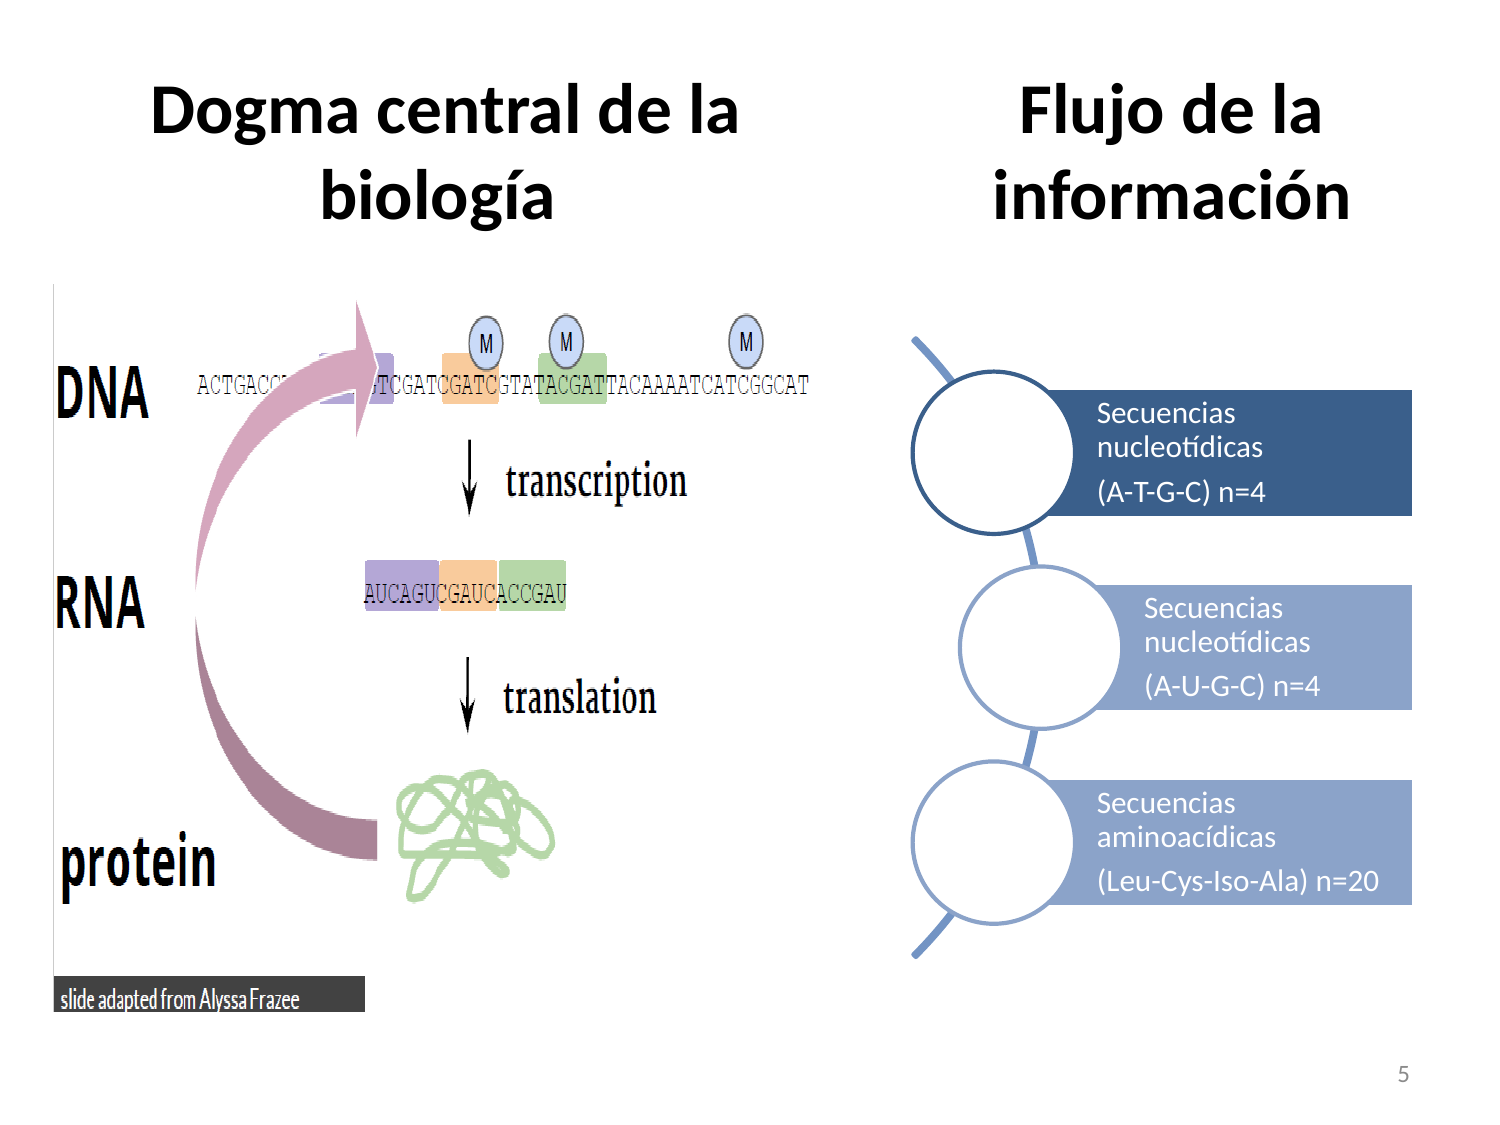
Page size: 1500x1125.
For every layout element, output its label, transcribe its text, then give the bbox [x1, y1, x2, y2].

text_box Flujo de la información [879, 54, 1465, 243]
picture [52, 283, 845, 1012]
title Dogma central de la biología [47, 54, 845, 243]
slide_number 5 [1074, 1042, 1425, 1103]
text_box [903, 283, 1424, 1012]
